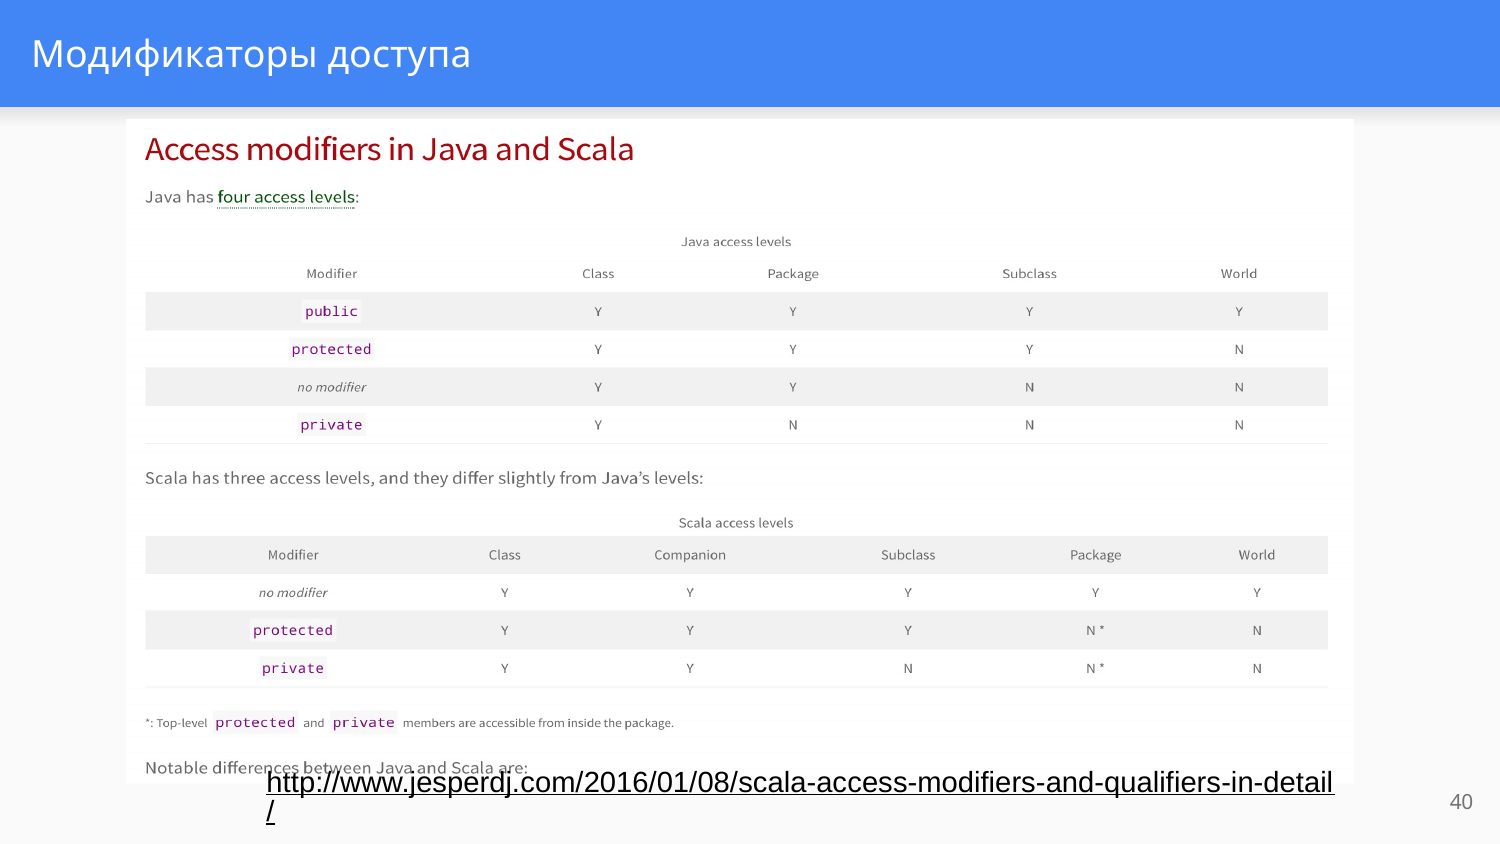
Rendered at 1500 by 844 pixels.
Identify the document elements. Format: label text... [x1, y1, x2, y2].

text_box http://www.jesperdj.com/2016/01/08/scala-access-modifiers-and-qualifiers-in-detail/ [251, 791, 1354, 826]
title Модификаторы доступа [16, 2, 1464, 102]
picture [126, 119, 1354, 784]
slide_number 40 [1398, 770, 1489, 835]
